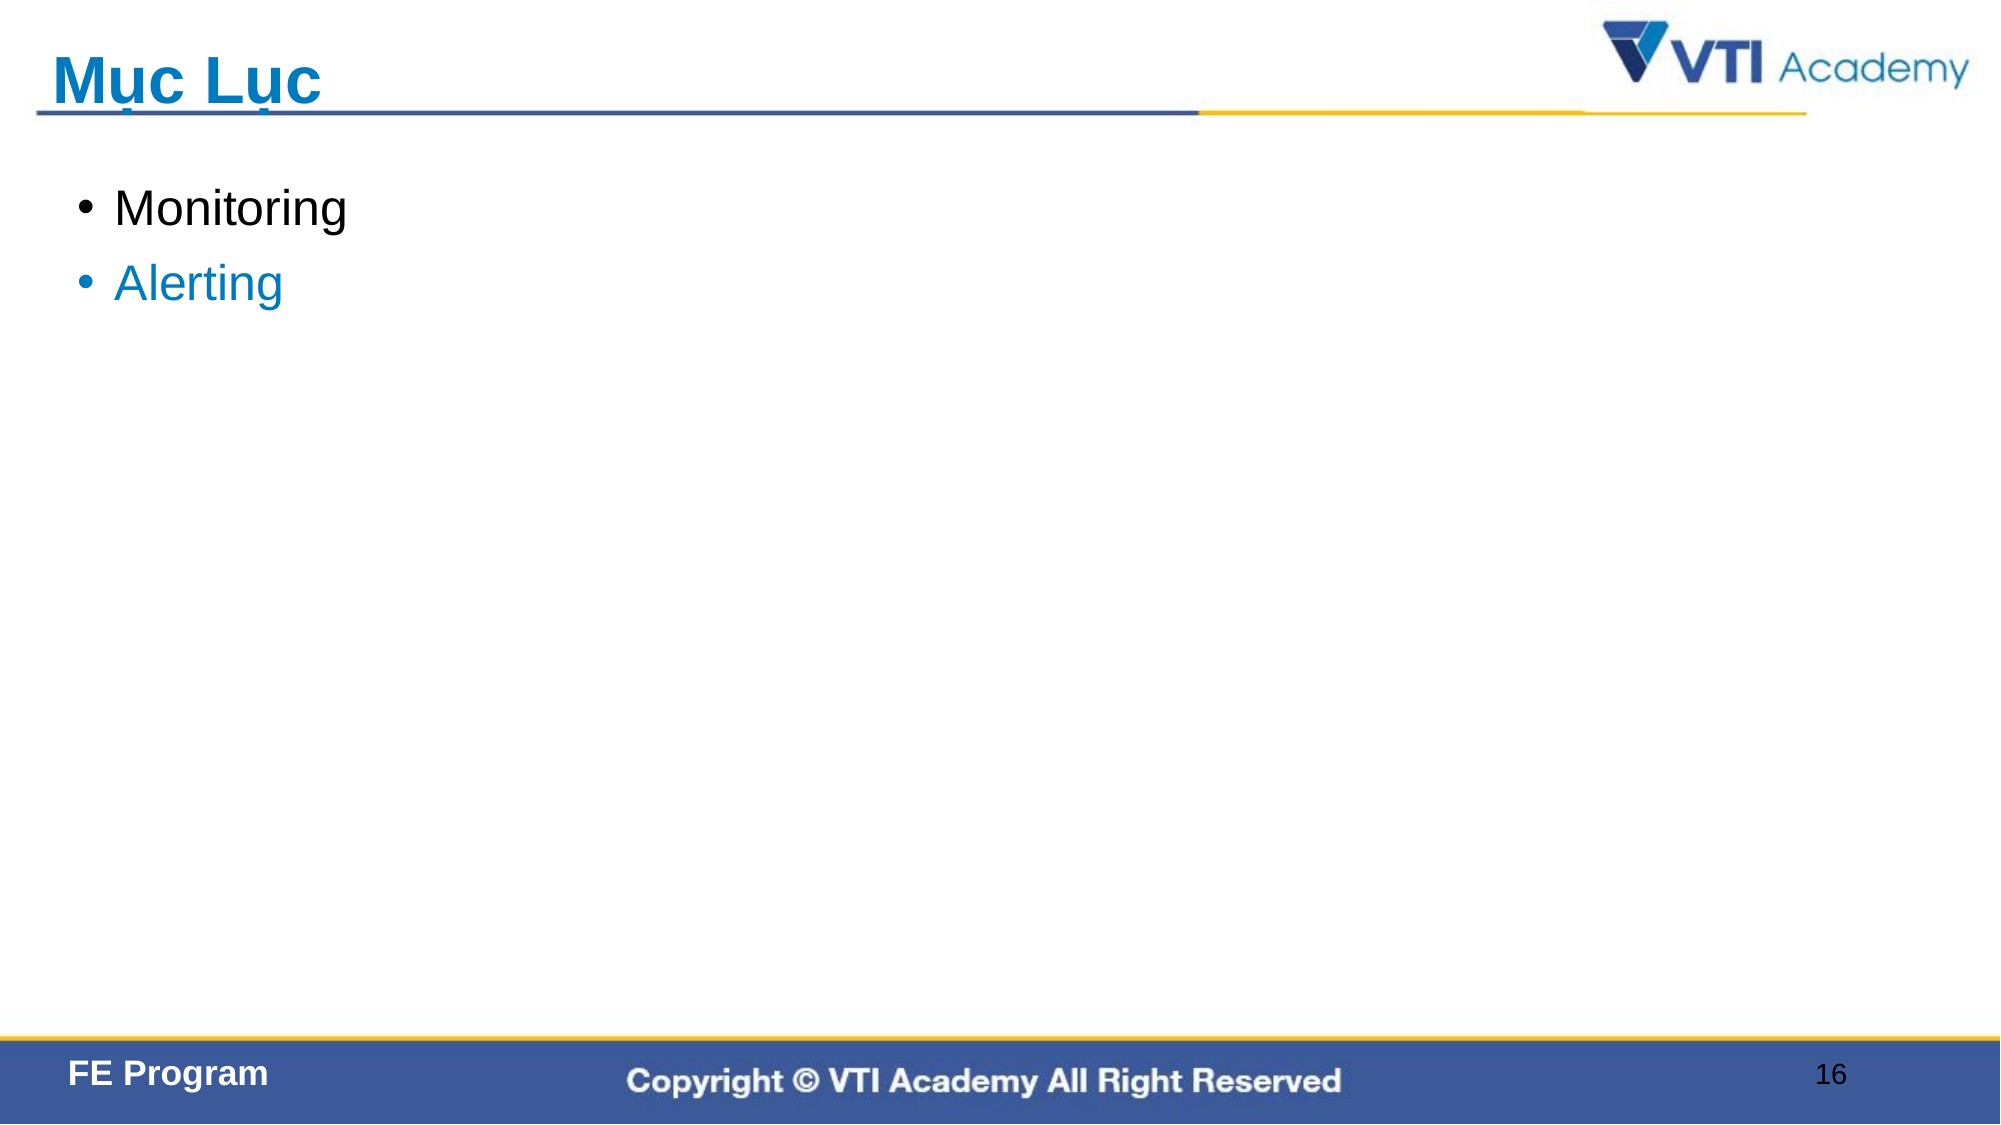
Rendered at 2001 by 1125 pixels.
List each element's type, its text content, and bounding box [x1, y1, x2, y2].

list Monitoring Alerting [62, 174, 1788, 889]
slide_number 16 [1412, 1042, 1863, 1103]
title Mục Lục [37, 37, 1763, 127]
picture [0, 1, 2000, 1124]
